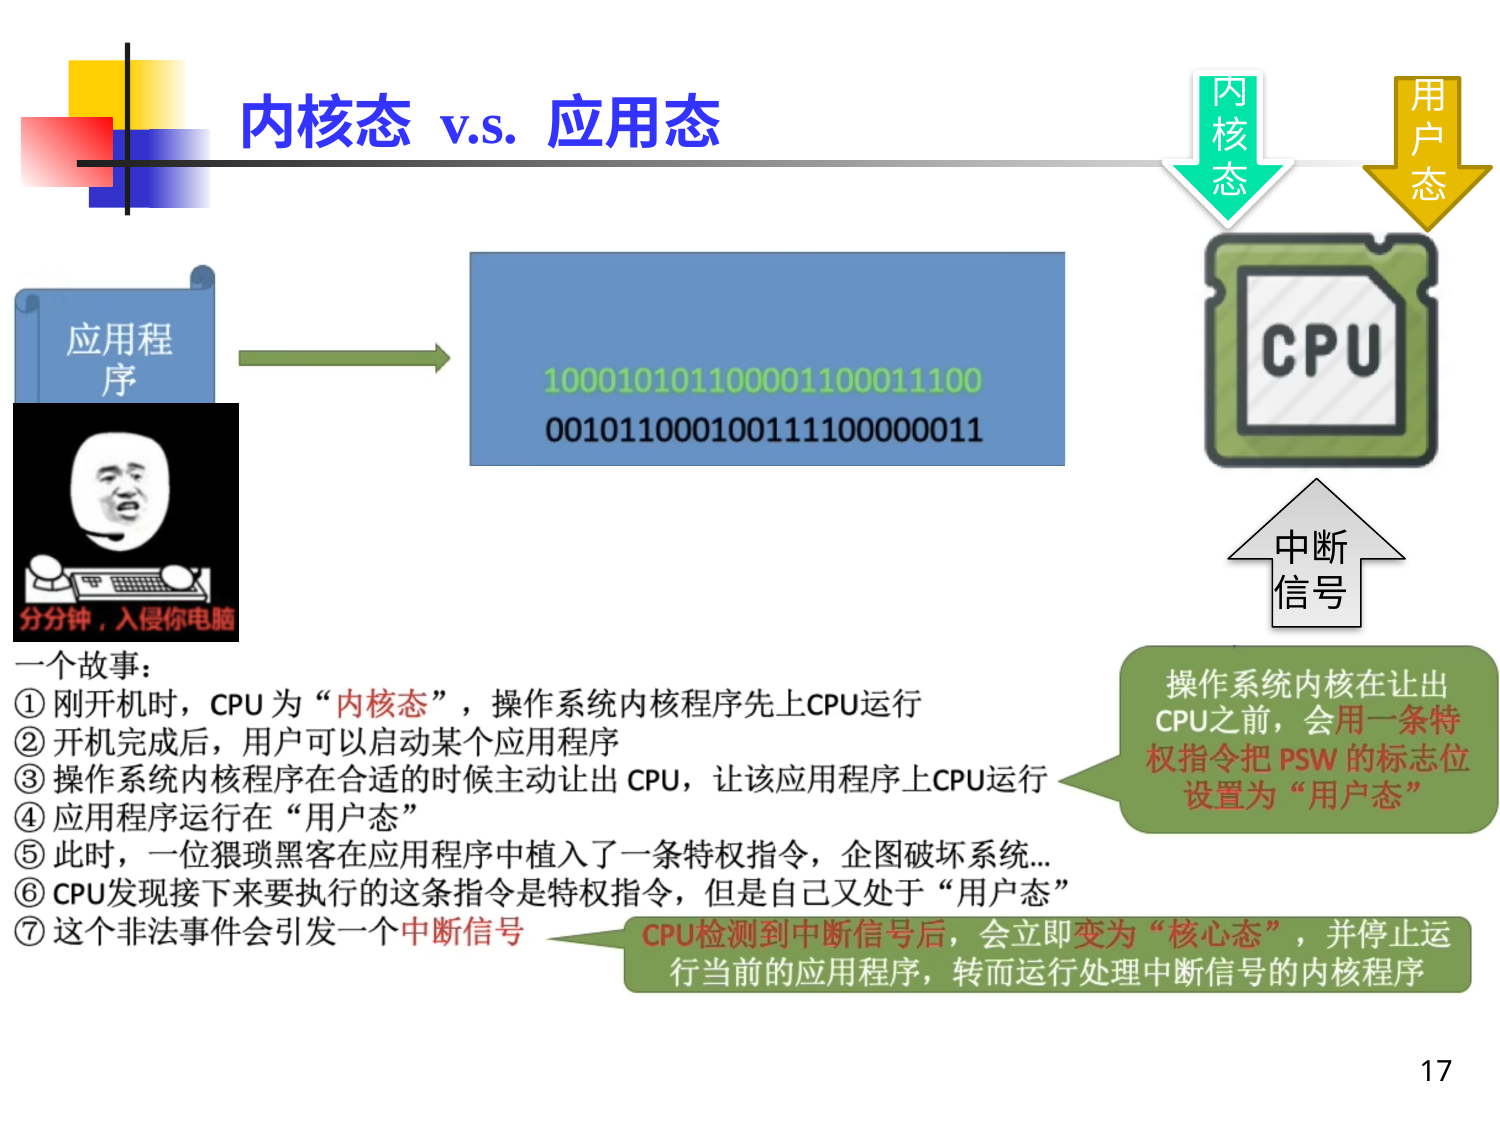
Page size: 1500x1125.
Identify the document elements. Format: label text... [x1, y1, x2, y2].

picture [0, 229, 1500, 642]
text_box 用户态 [1362, 76, 1493, 227]
text_box 内核态 v.s. 应用态 [223, 78, 750, 163]
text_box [1227, 478, 1406, 628]
slide_number 17 [1154, 1023, 1468, 1100]
picture [0, 644, 1500, 999]
text_box 内核态 [1161, 69, 1295, 227]
